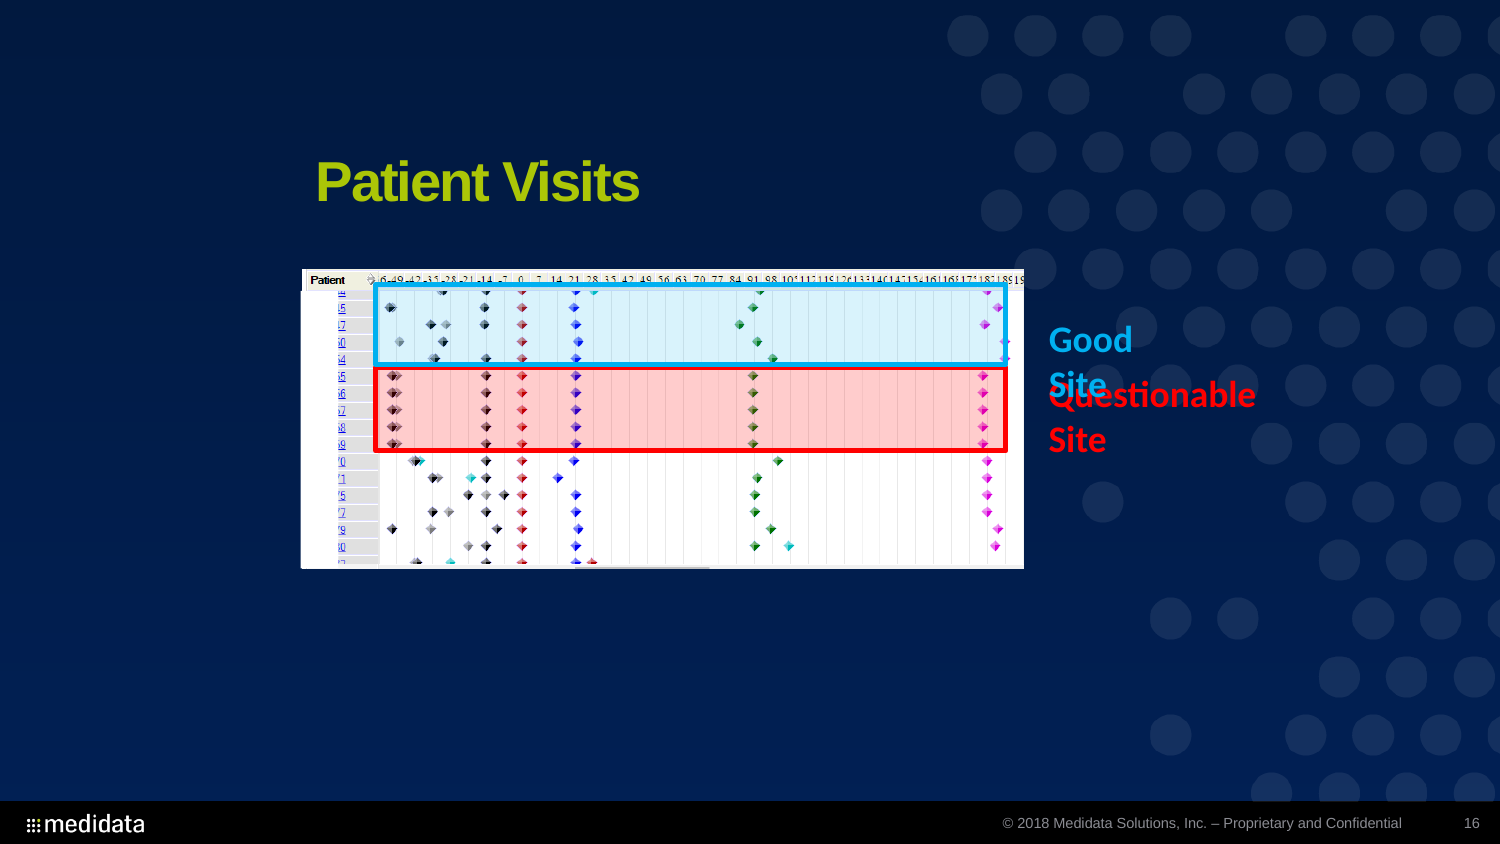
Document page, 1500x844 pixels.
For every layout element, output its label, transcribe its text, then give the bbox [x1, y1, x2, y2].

picture [302, 268, 1025, 569]
text_box Questionable Site [1033, 363, 1294, 468]
list Patient Visits [300, 150, 858, 220]
picture [22, 807, 152, 837]
text_box Good Site [1033, 307, 1213, 413]
